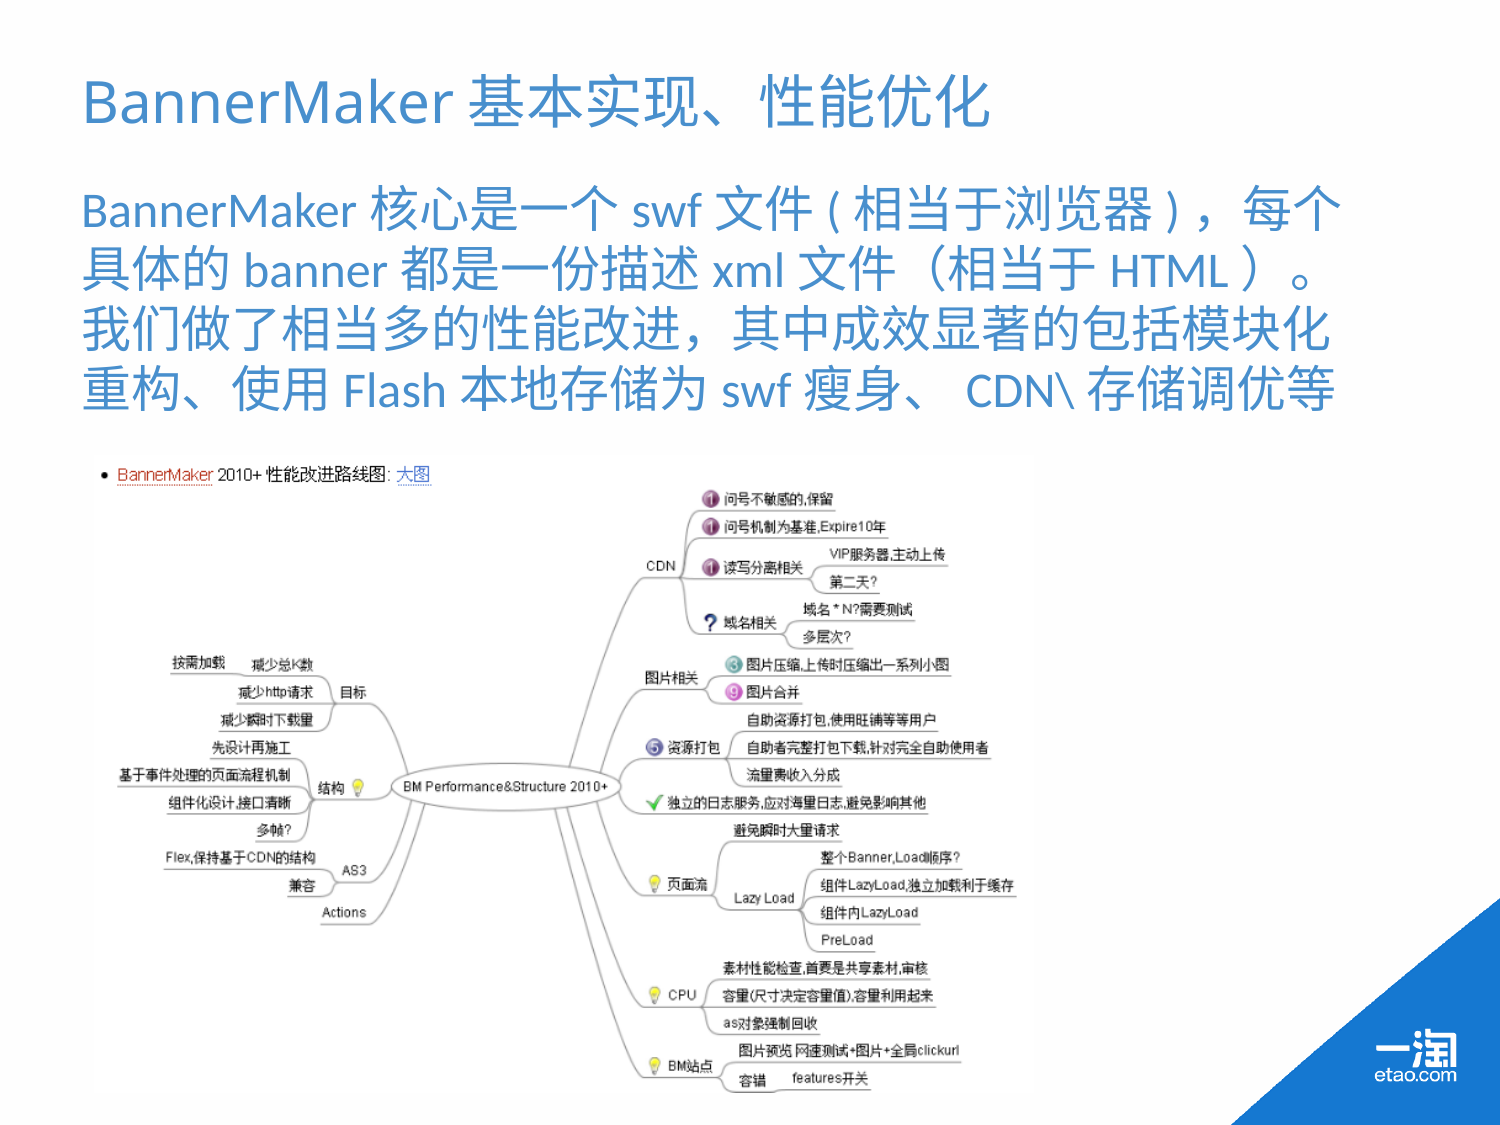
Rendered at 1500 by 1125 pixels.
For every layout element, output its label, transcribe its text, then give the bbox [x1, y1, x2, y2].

text_box BannerMaker核心是一个swf文件(相当于浏览器)，每个具体的banner都是一份描述xml文件（相当于HTML）。 我们做了相当多的性能改进，其中成效显著的包括模块化重构、使用Flash本地存储为swf瘦身、CDN\存储调优等 [66, 170, 1380, 426]
title BannerMaker基本实现、性能优化 [66, 50, 1444, 149]
picture [0, 0, 1500, 1125]
